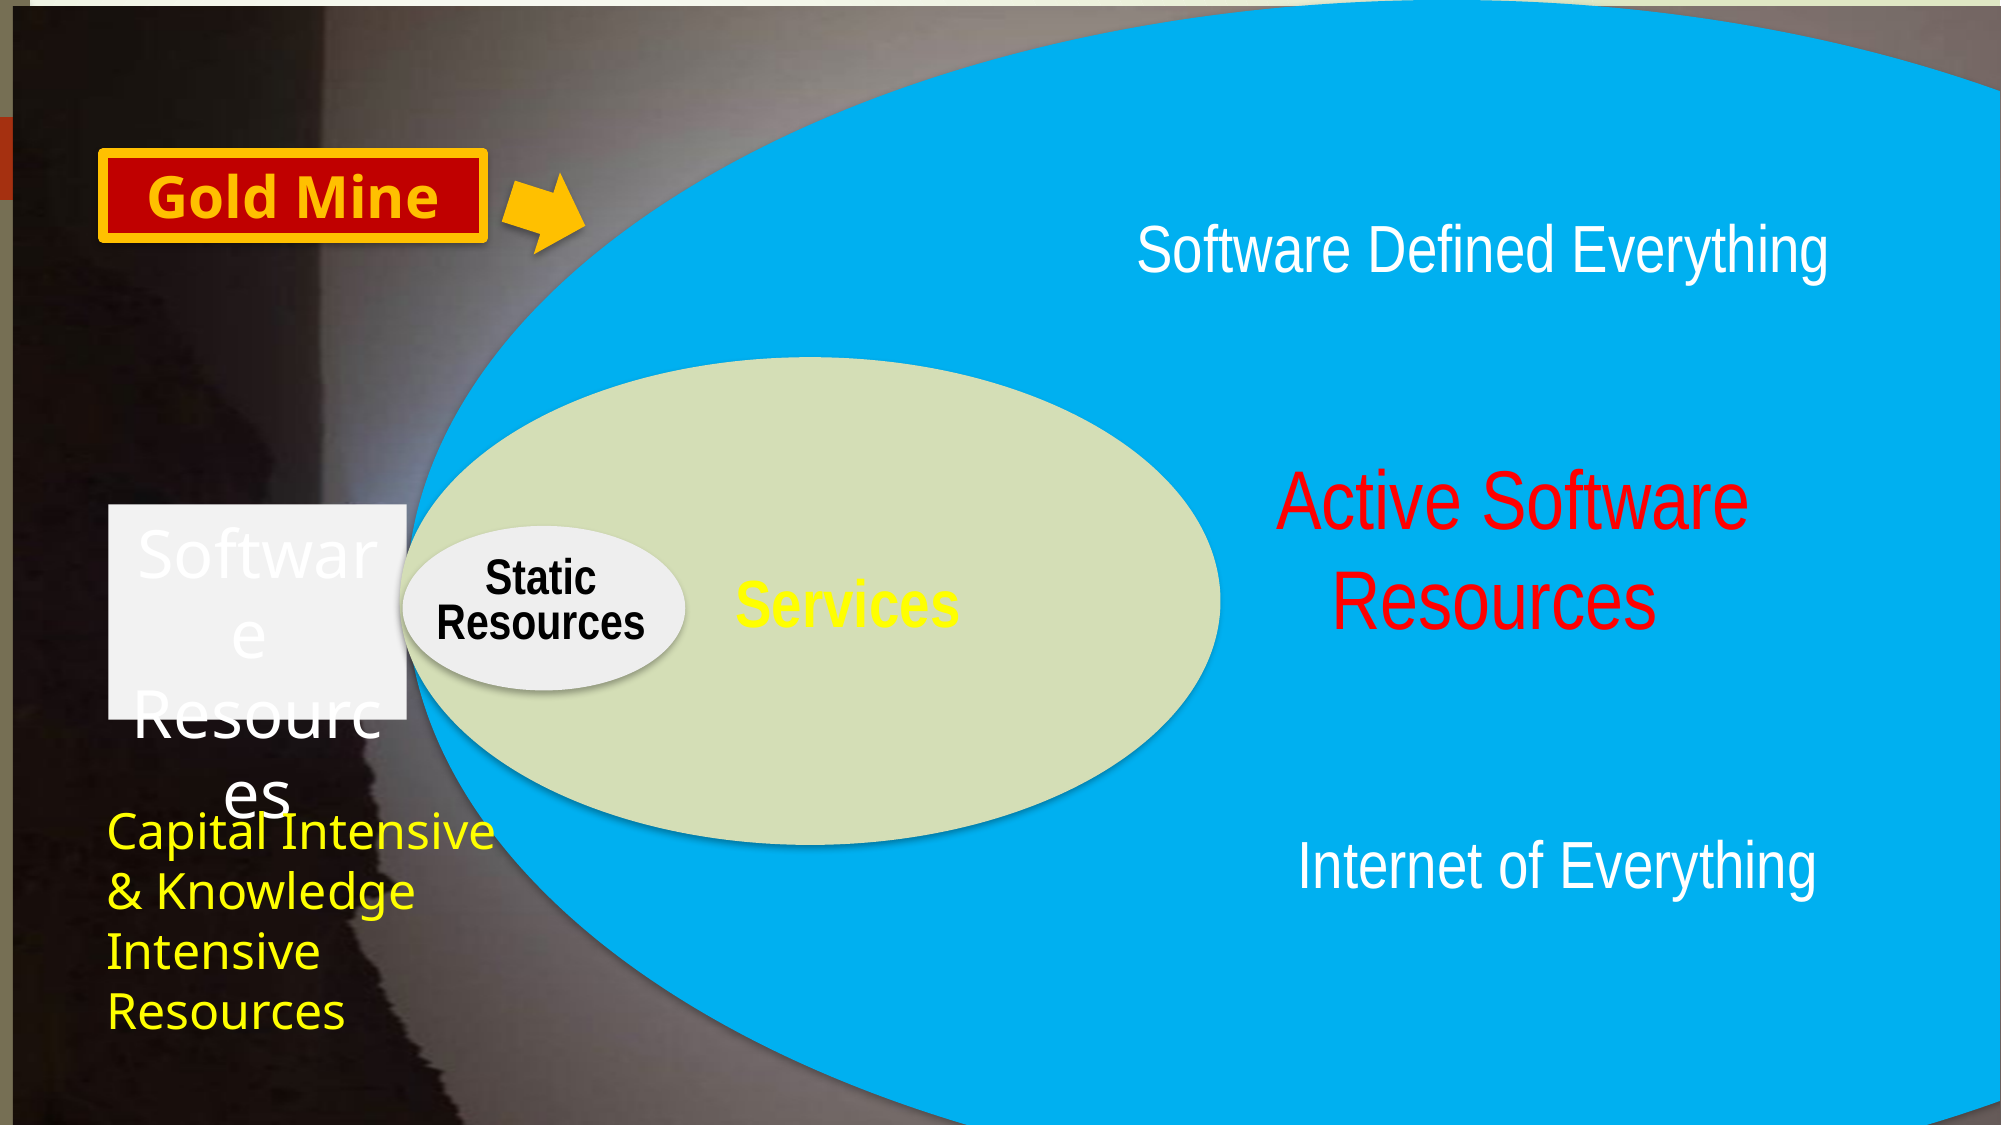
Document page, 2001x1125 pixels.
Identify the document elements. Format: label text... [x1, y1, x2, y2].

picture [1715, 485, 1746, 529]
picture [1588, 585, 1619, 629]
picture [1566, 469, 1601, 529]
picture [1529, 485, 1561, 529]
picture [1303, 843, 1307, 887]
picture [1485, 471, 1523, 529]
picture [1748, 853, 1752, 887]
picture [1760, 853, 1782, 887]
picture [1603, 486, 1650, 528]
picture [1438, 224, 1452, 271]
picture [1564, 843, 1593, 887]
picture [1576, 227, 1605, 271]
picture [1324, 237, 1348, 272]
picture [1609, 237, 1634, 271]
picture [1361, 853, 1385, 888]
picture [1316, 853, 1338, 887]
picture [1391, 486, 1422, 528]
picture [1455, 585, 1487, 629]
text_box Active Software Resources [1295, 0, 1599, 5]
picture [1533, 585, 1549, 628]
picture [1410, 853, 1432, 887]
picture [1427, 485, 1458, 529]
picture [1685, 229, 1725, 285]
picture [1638, 237, 1662, 272]
picture [1694, 485, 1710, 528]
picture [1357, 476, 1373, 529]
picture [1175, 237, 1199, 272]
picture [12, 5, 1295, 1125]
picture [1802, 237, 1825, 285]
picture [1140, 226, 1169, 272]
picture [1669, 237, 1682, 271]
picture [1392, 853, 1405, 887]
picture [1773, 237, 1795, 271]
picture [1410, 237, 1434, 272]
picture [1278, 472, 1320, 528]
picture [1276, 237, 1303, 272]
picture [1626, 585, 1654, 629]
picture [1730, 224, 1752, 271]
picture [1529, 840, 1543, 887]
picture [1554, 585, 1582, 629]
picture [1468, 845, 1481, 888]
picture [1344, 845, 1357, 888]
picture [1379, 486, 1384, 528]
picture [1932, 1102, 2001, 1125]
picture [1700, 845, 1713, 888]
picture [1324, 485, 1352, 529]
picture [1501, 853, 1525, 888]
picture [1626, 853, 1650, 888]
picture [1790, 853, 1813, 901]
picture [1599, 5, 2001, 90]
picture [1421, 585, 1449, 629]
picture [1337, 572, 1375, 628]
picture [1372, 227, 1403, 271]
picture [1204, 224, 1272, 272]
picture [1440, 853, 1464, 888]
picture [1528, 224, 1551, 272]
picture [1468, 237, 1490, 271]
picture [1307, 237, 1320, 271]
picture [1498, 237, 1522, 272]
picture [1383, 585, 1414, 629]
picture [1761, 237, 1765, 271]
picture [1456, 237, 1460, 271]
picture [1718, 840, 1740, 887]
picture [1596, 853, 1621, 887]
picture [1657, 853, 1697, 901]
picture [1495, 586, 1523, 629]
picture [1655, 485, 1688, 529]
